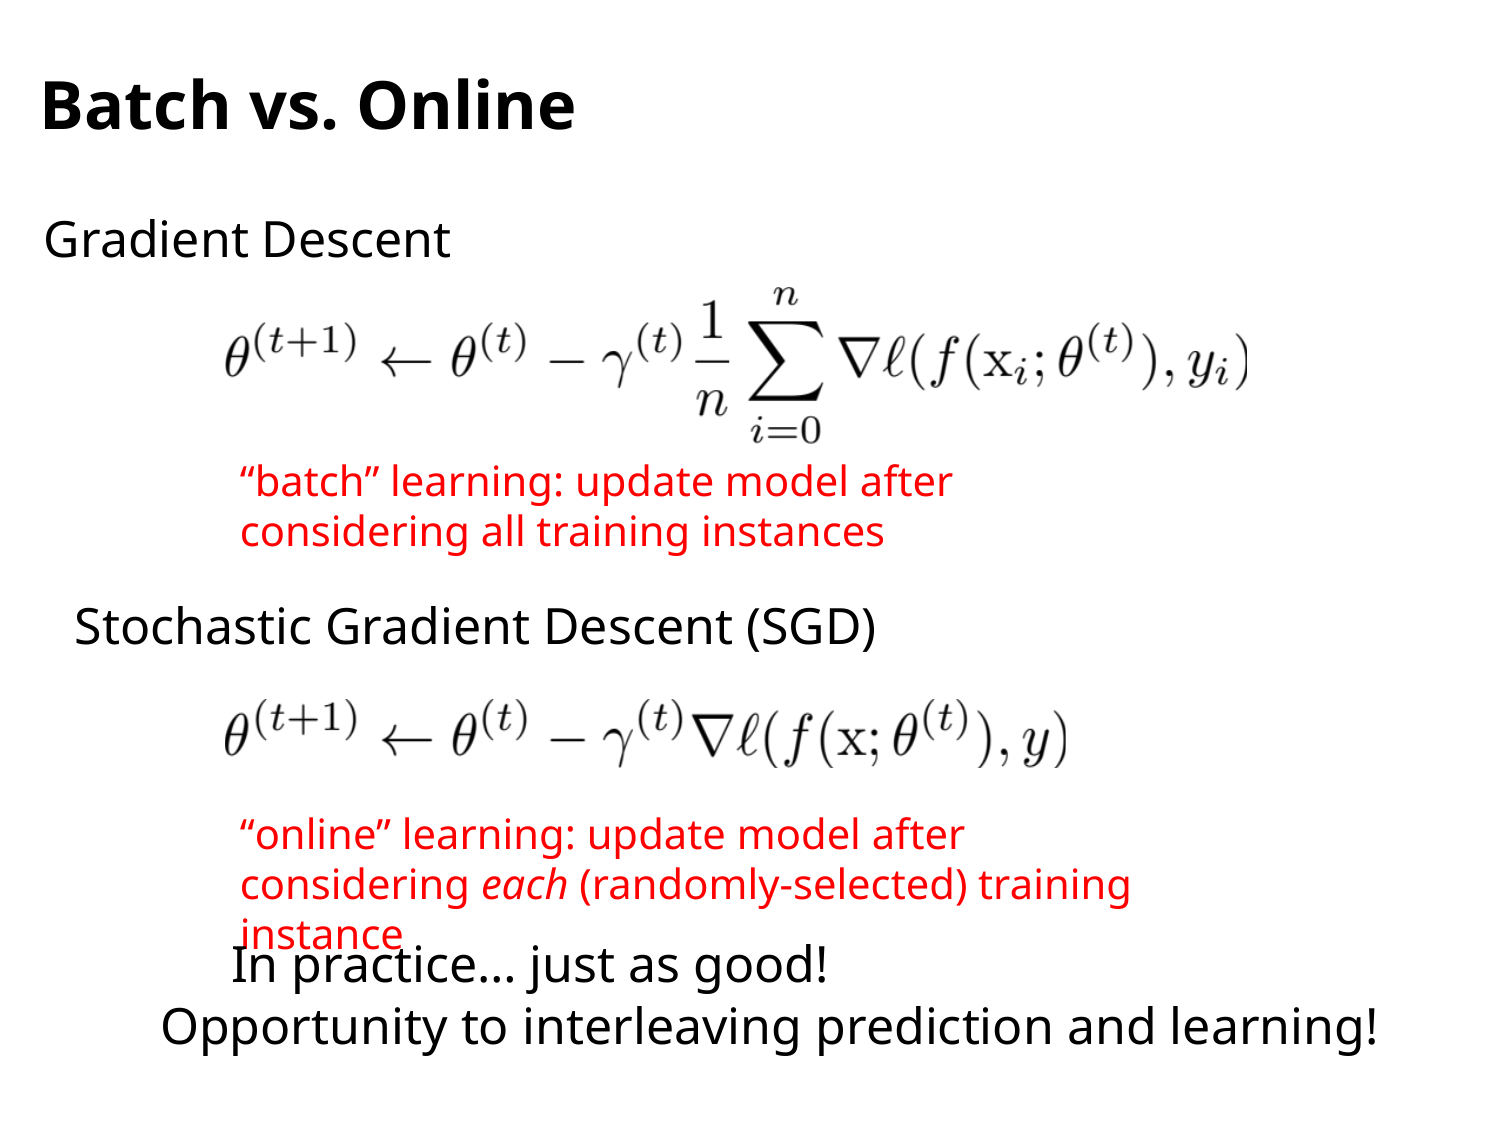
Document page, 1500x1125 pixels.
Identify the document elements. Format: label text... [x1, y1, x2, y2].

text_box Opportunity to interleaving prediction and learning! [145, 986, 1395, 1062]
text_box “online” learning: update model after considering each (randomly-selected) training instance [224, 800, 1200, 966]
text_box Stochastic Gradient Descent (SGD) [60, 587, 893, 663]
picture [224, 287, 1248, 444]
text_box “batch” learning: update model after considering all training instances [224, 452, 1200, 562]
picture [224, 699, 1066, 768]
text_box In practice… just as good! [216, 924, 845, 986]
text_box Gradient Descent [29, 199, 468, 275]
title Batch vs. Online [24, 18, 1451, 188]
